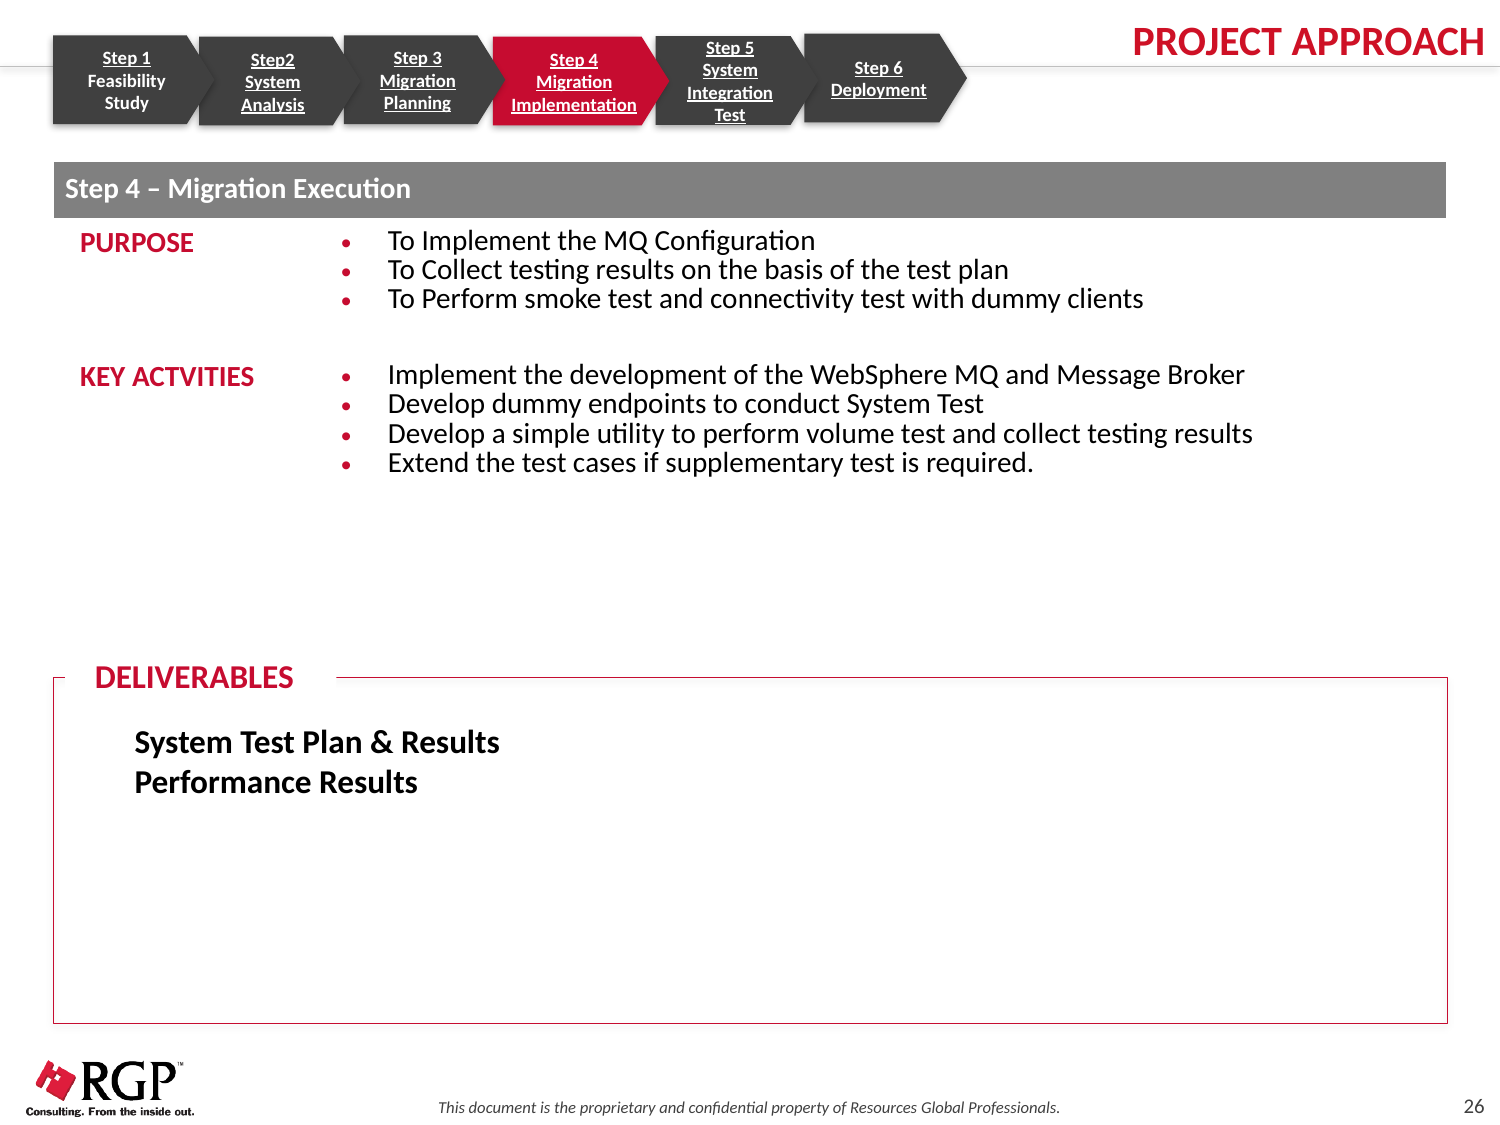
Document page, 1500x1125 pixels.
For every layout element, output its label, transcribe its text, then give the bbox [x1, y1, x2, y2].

list PROJECT APPROACH [601, 3, 1500, 67]
text_box System Test Plan & Results Performance Results [119, 712, 730, 808]
table_cell To Implement the MQ Configuration To Collect testing results on the basis of the test plan To Perform smoke test and connectivity test with dummy clients [330, 224, 1446, 354]
text_box [52, 677, 1448, 1024]
table_cell PURPOSE [54, 224, 328, 354]
table_header Step 4 – Migration Execution [54, 162, 1446, 218]
table_cell KEY ACTVITIES [54, 356, 328, 508]
table_cell Implement the development of the WebSphere MQ and Message Broker Develop dummy endpoints to conduct System Test Develop a simple utility to perform volume test and collect testing results Extend the test cases if supplementary test is required. [330, 356, 1446, 508]
text_box DELIVERABLES [65, 656, 337, 703]
picture [26, 1060, 194, 1117]
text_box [52, 33, 968, 126]
